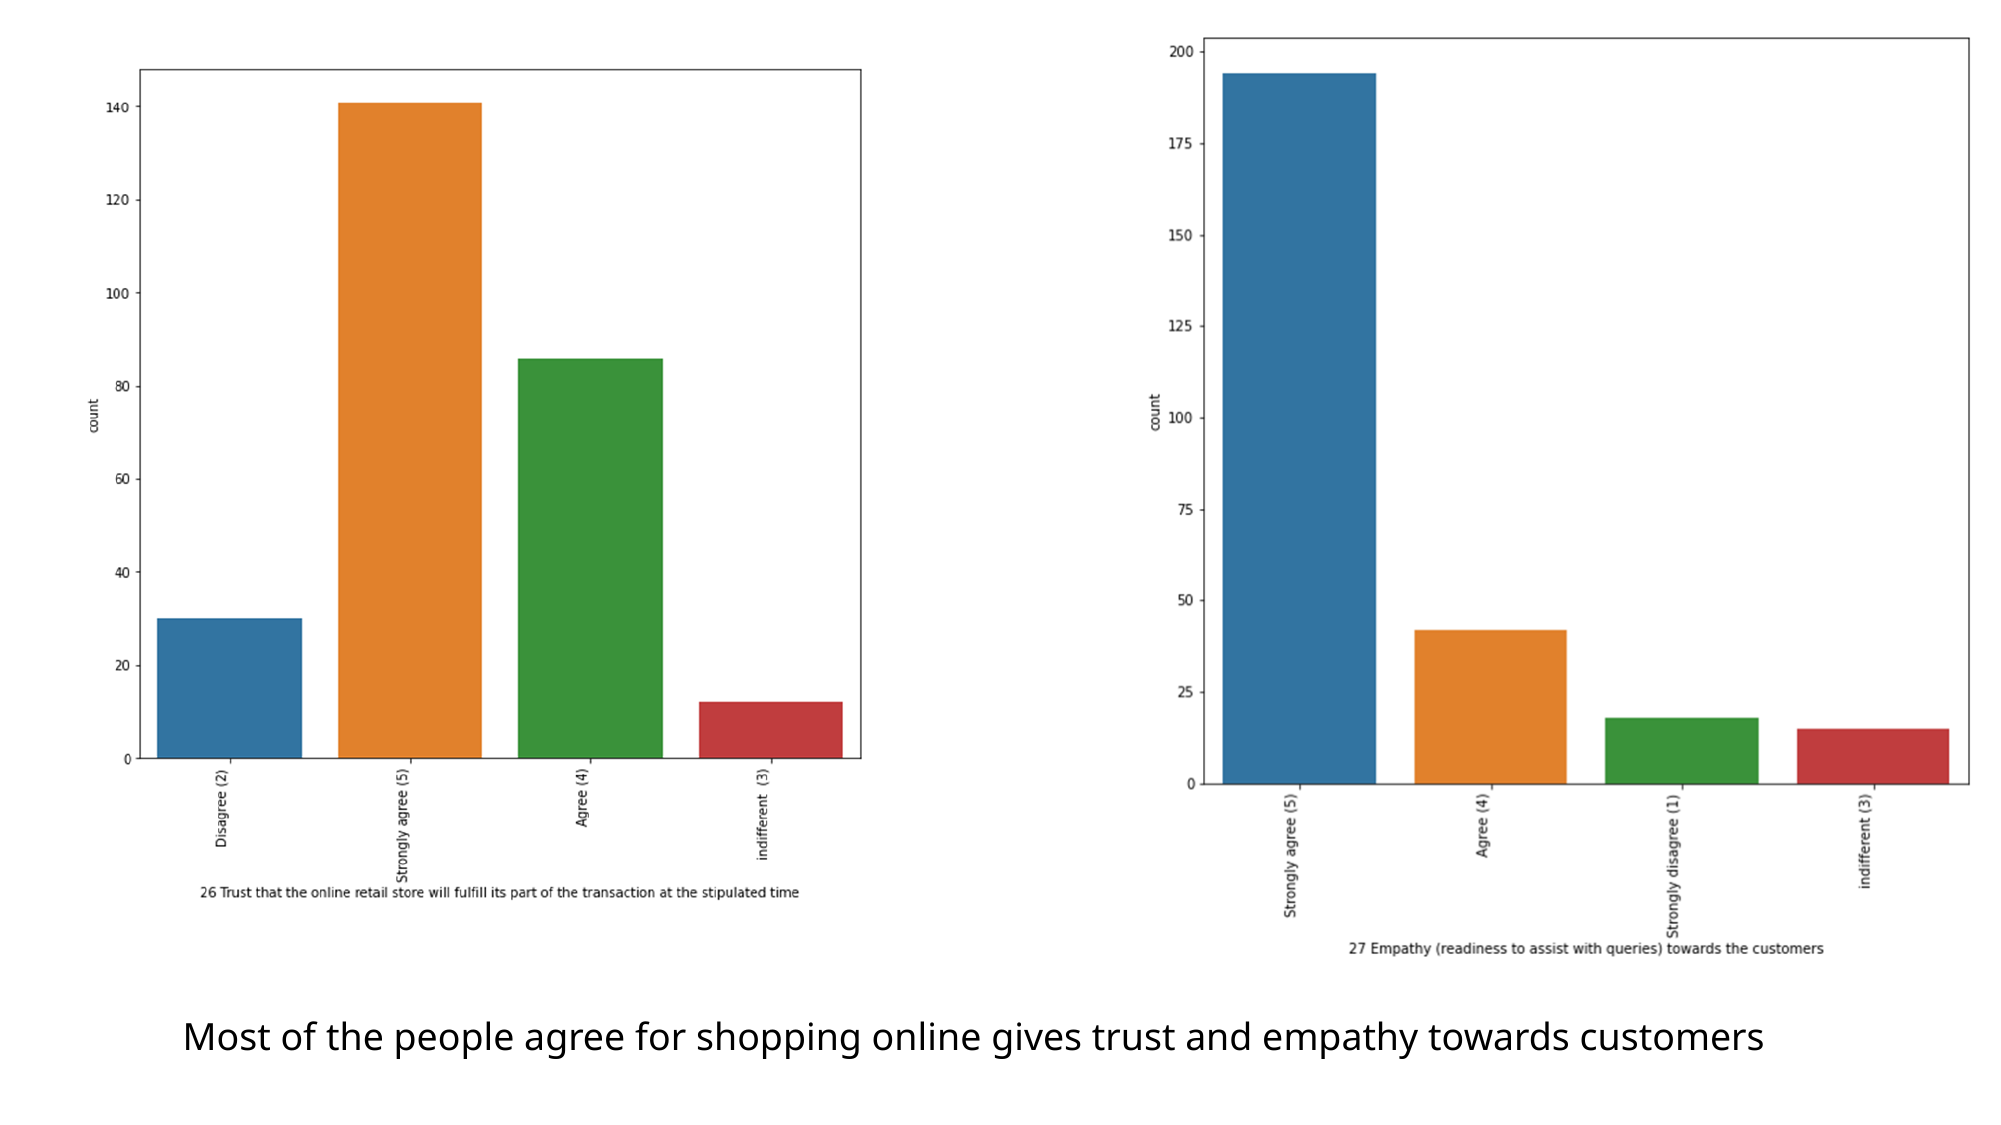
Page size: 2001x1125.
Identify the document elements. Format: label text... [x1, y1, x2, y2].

picture [1139, 28, 1978, 966]
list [78, 60, 869, 908]
text_box Most of the people agree for shopping online gives trust and empathy towards customers [78, 1005, 1871, 1066]
